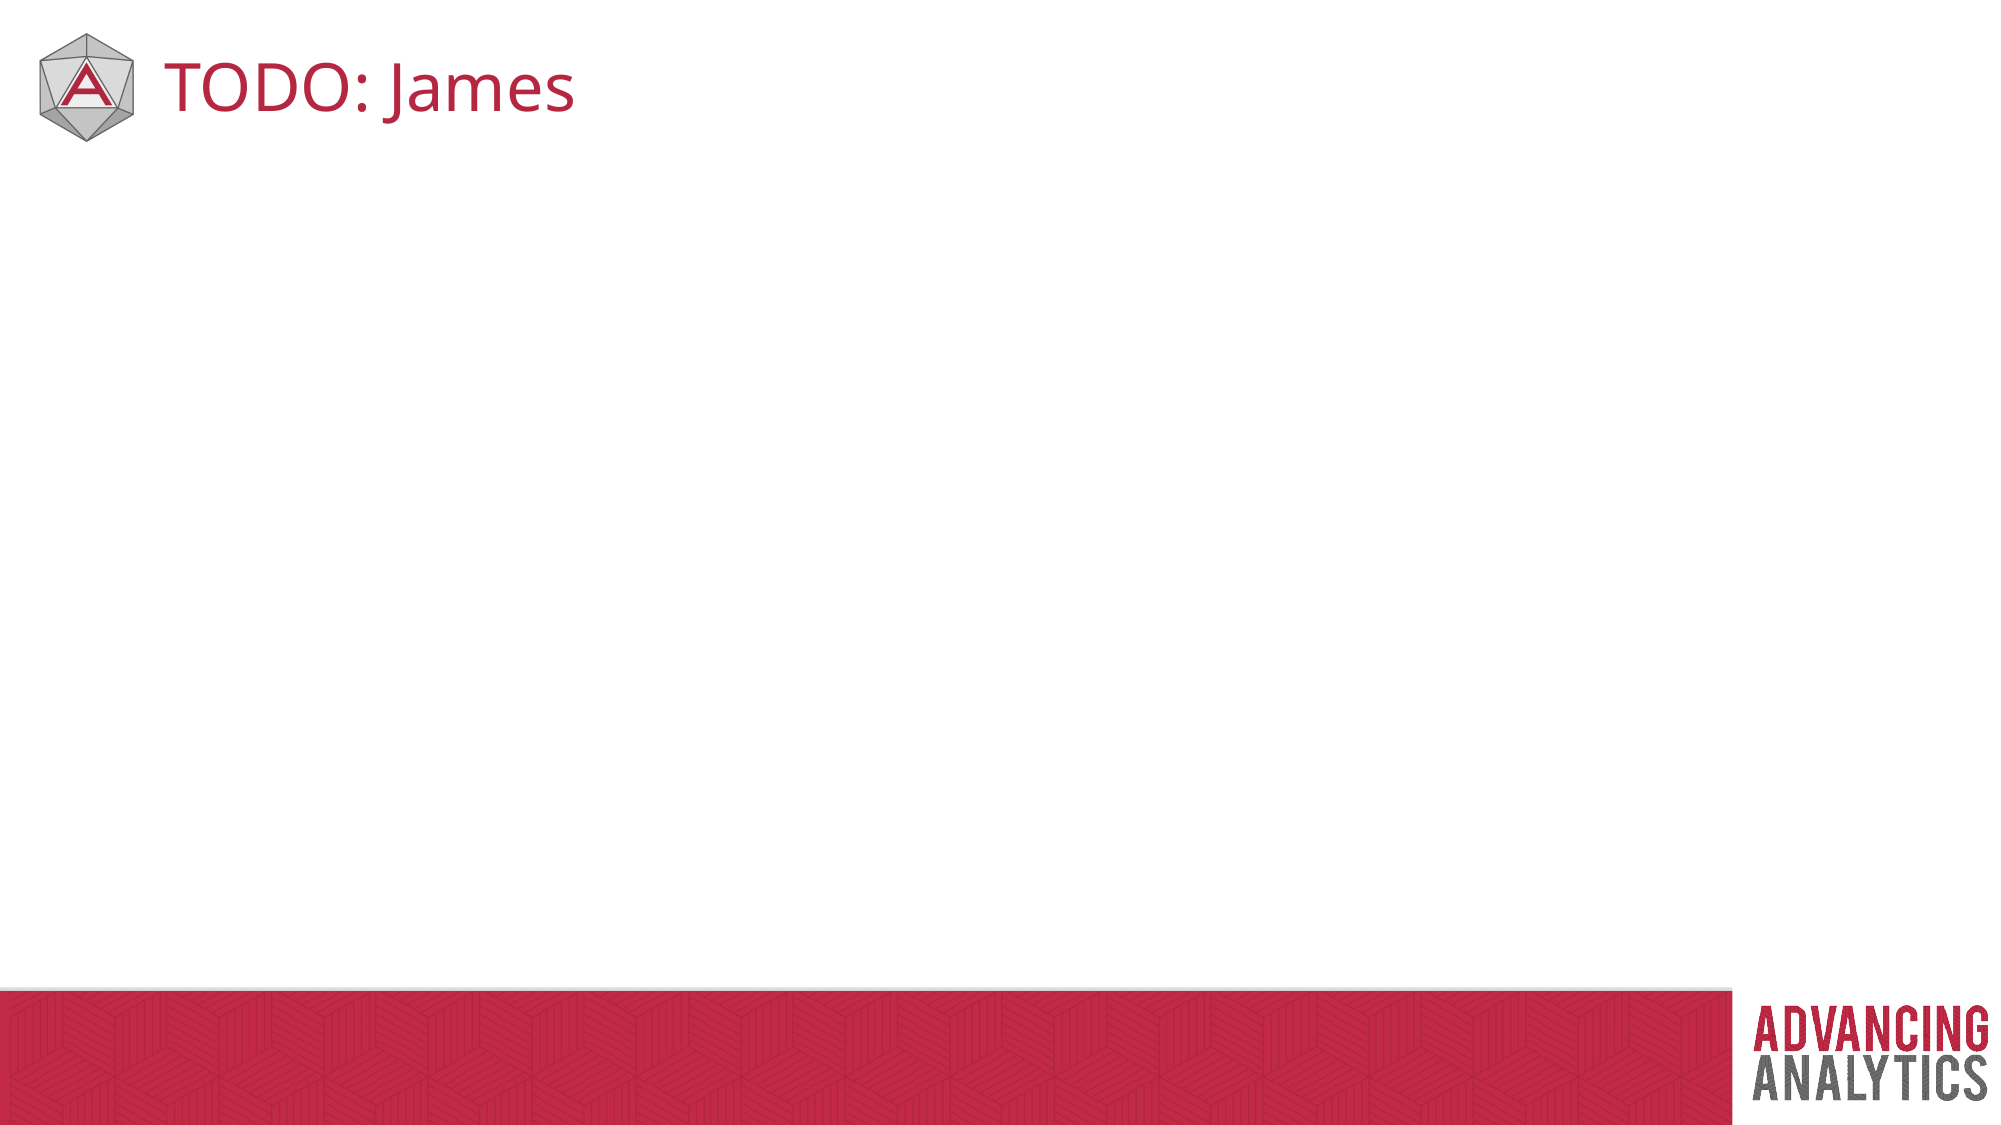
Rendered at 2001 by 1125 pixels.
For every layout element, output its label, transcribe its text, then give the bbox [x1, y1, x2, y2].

picture [31, 32, 142, 143]
picture [1744, 987, 2000, 1125]
title TODO: James [149, 37, 1282, 138]
picture [0, 987, 1733, 1125]
